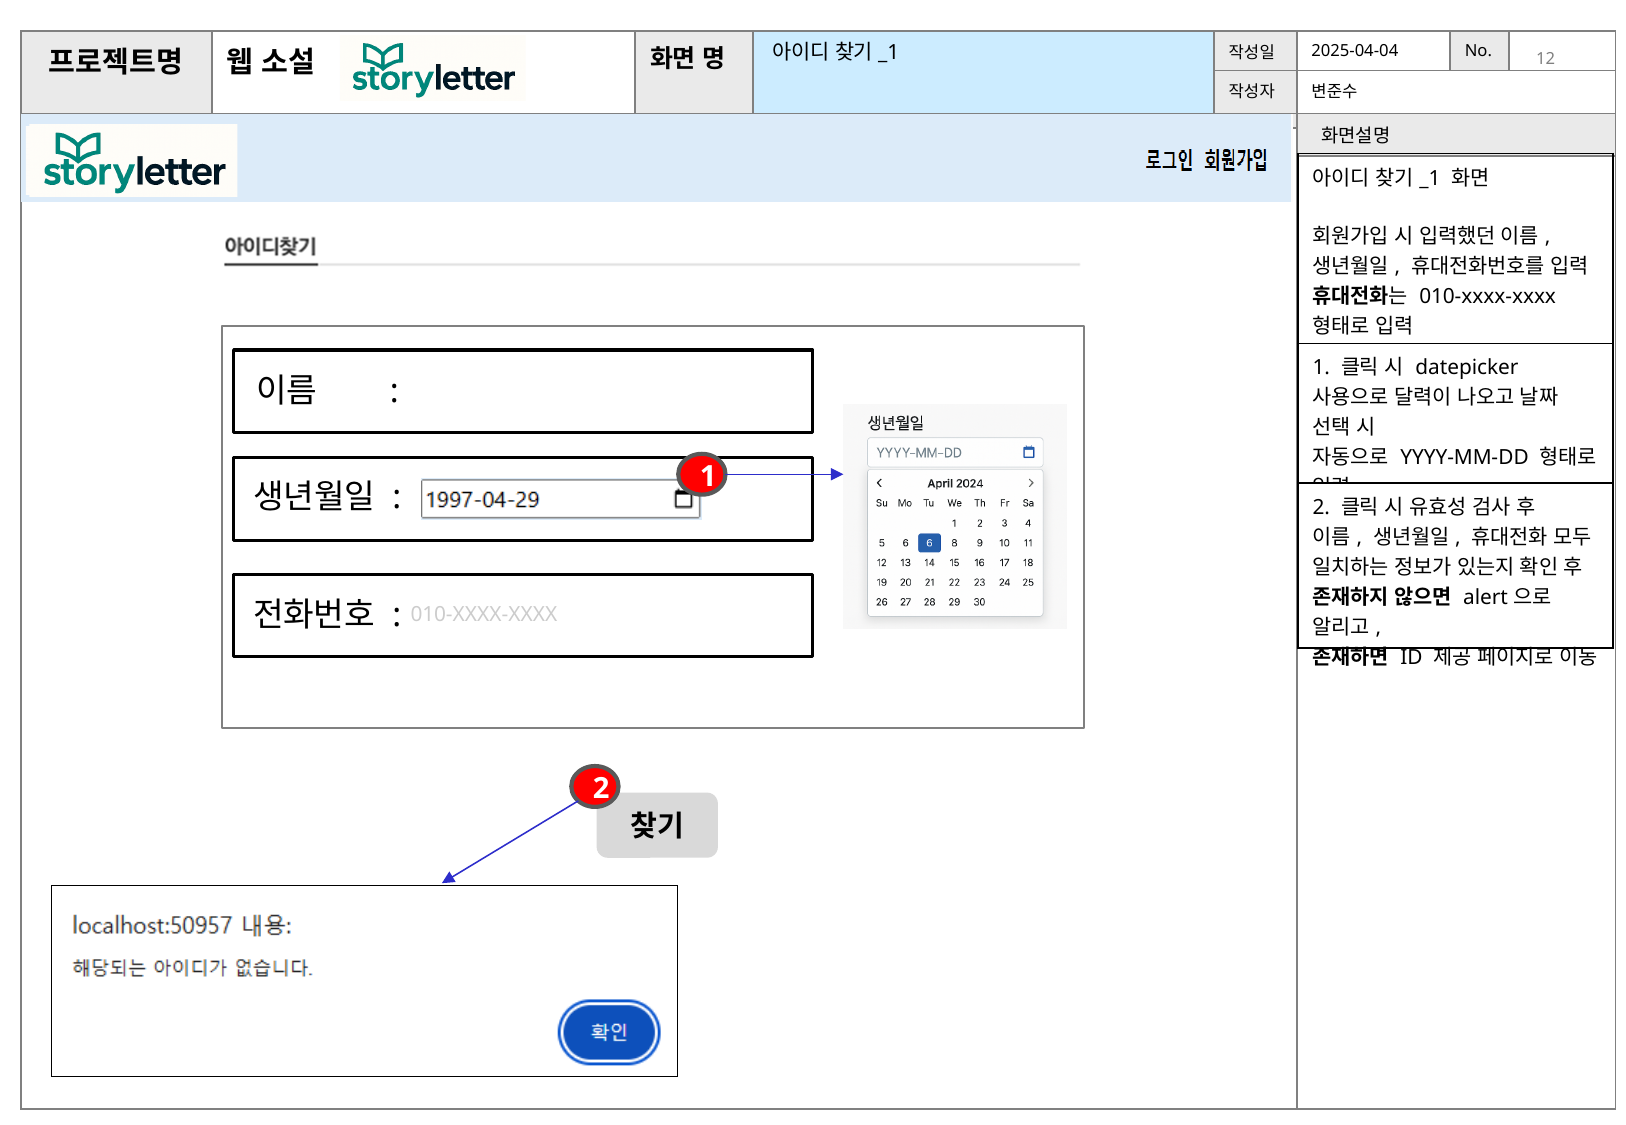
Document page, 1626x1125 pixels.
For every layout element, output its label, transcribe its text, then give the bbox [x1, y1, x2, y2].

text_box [441, 800, 579, 884]
table_cell 1. 클릭 시 datepicker 사용으로 달력이 나오고 날짜 선택 시 자동으로 YYYY-MM-DD 형태로 입력 [1299, 344, 1612, 482]
picture [20, 114, 1294, 1101]
table_header 아이디 찾기_1 화면 회원가입 시 입력했던 이름, 생년월일, 휴대전화번호를 입력 휴대전화는 010-xxxx-xxxx 형태로 입력 [1299, 154, 1612, 343]
picture [339, 35, 526, 101]
text_box 아이디 찾기_1 [757, 31, 915, 71]
table_cell 2. 클릭 시 유효성 검사 후 이름, 생년월일, 휴대전화 모두 일치하는 정보가 있는지 확인 후 존재하지 않으면 alert으로 알리고, 존재하면 ID 제공 페이지로 이동 [1299, 484, 1612, 647]
